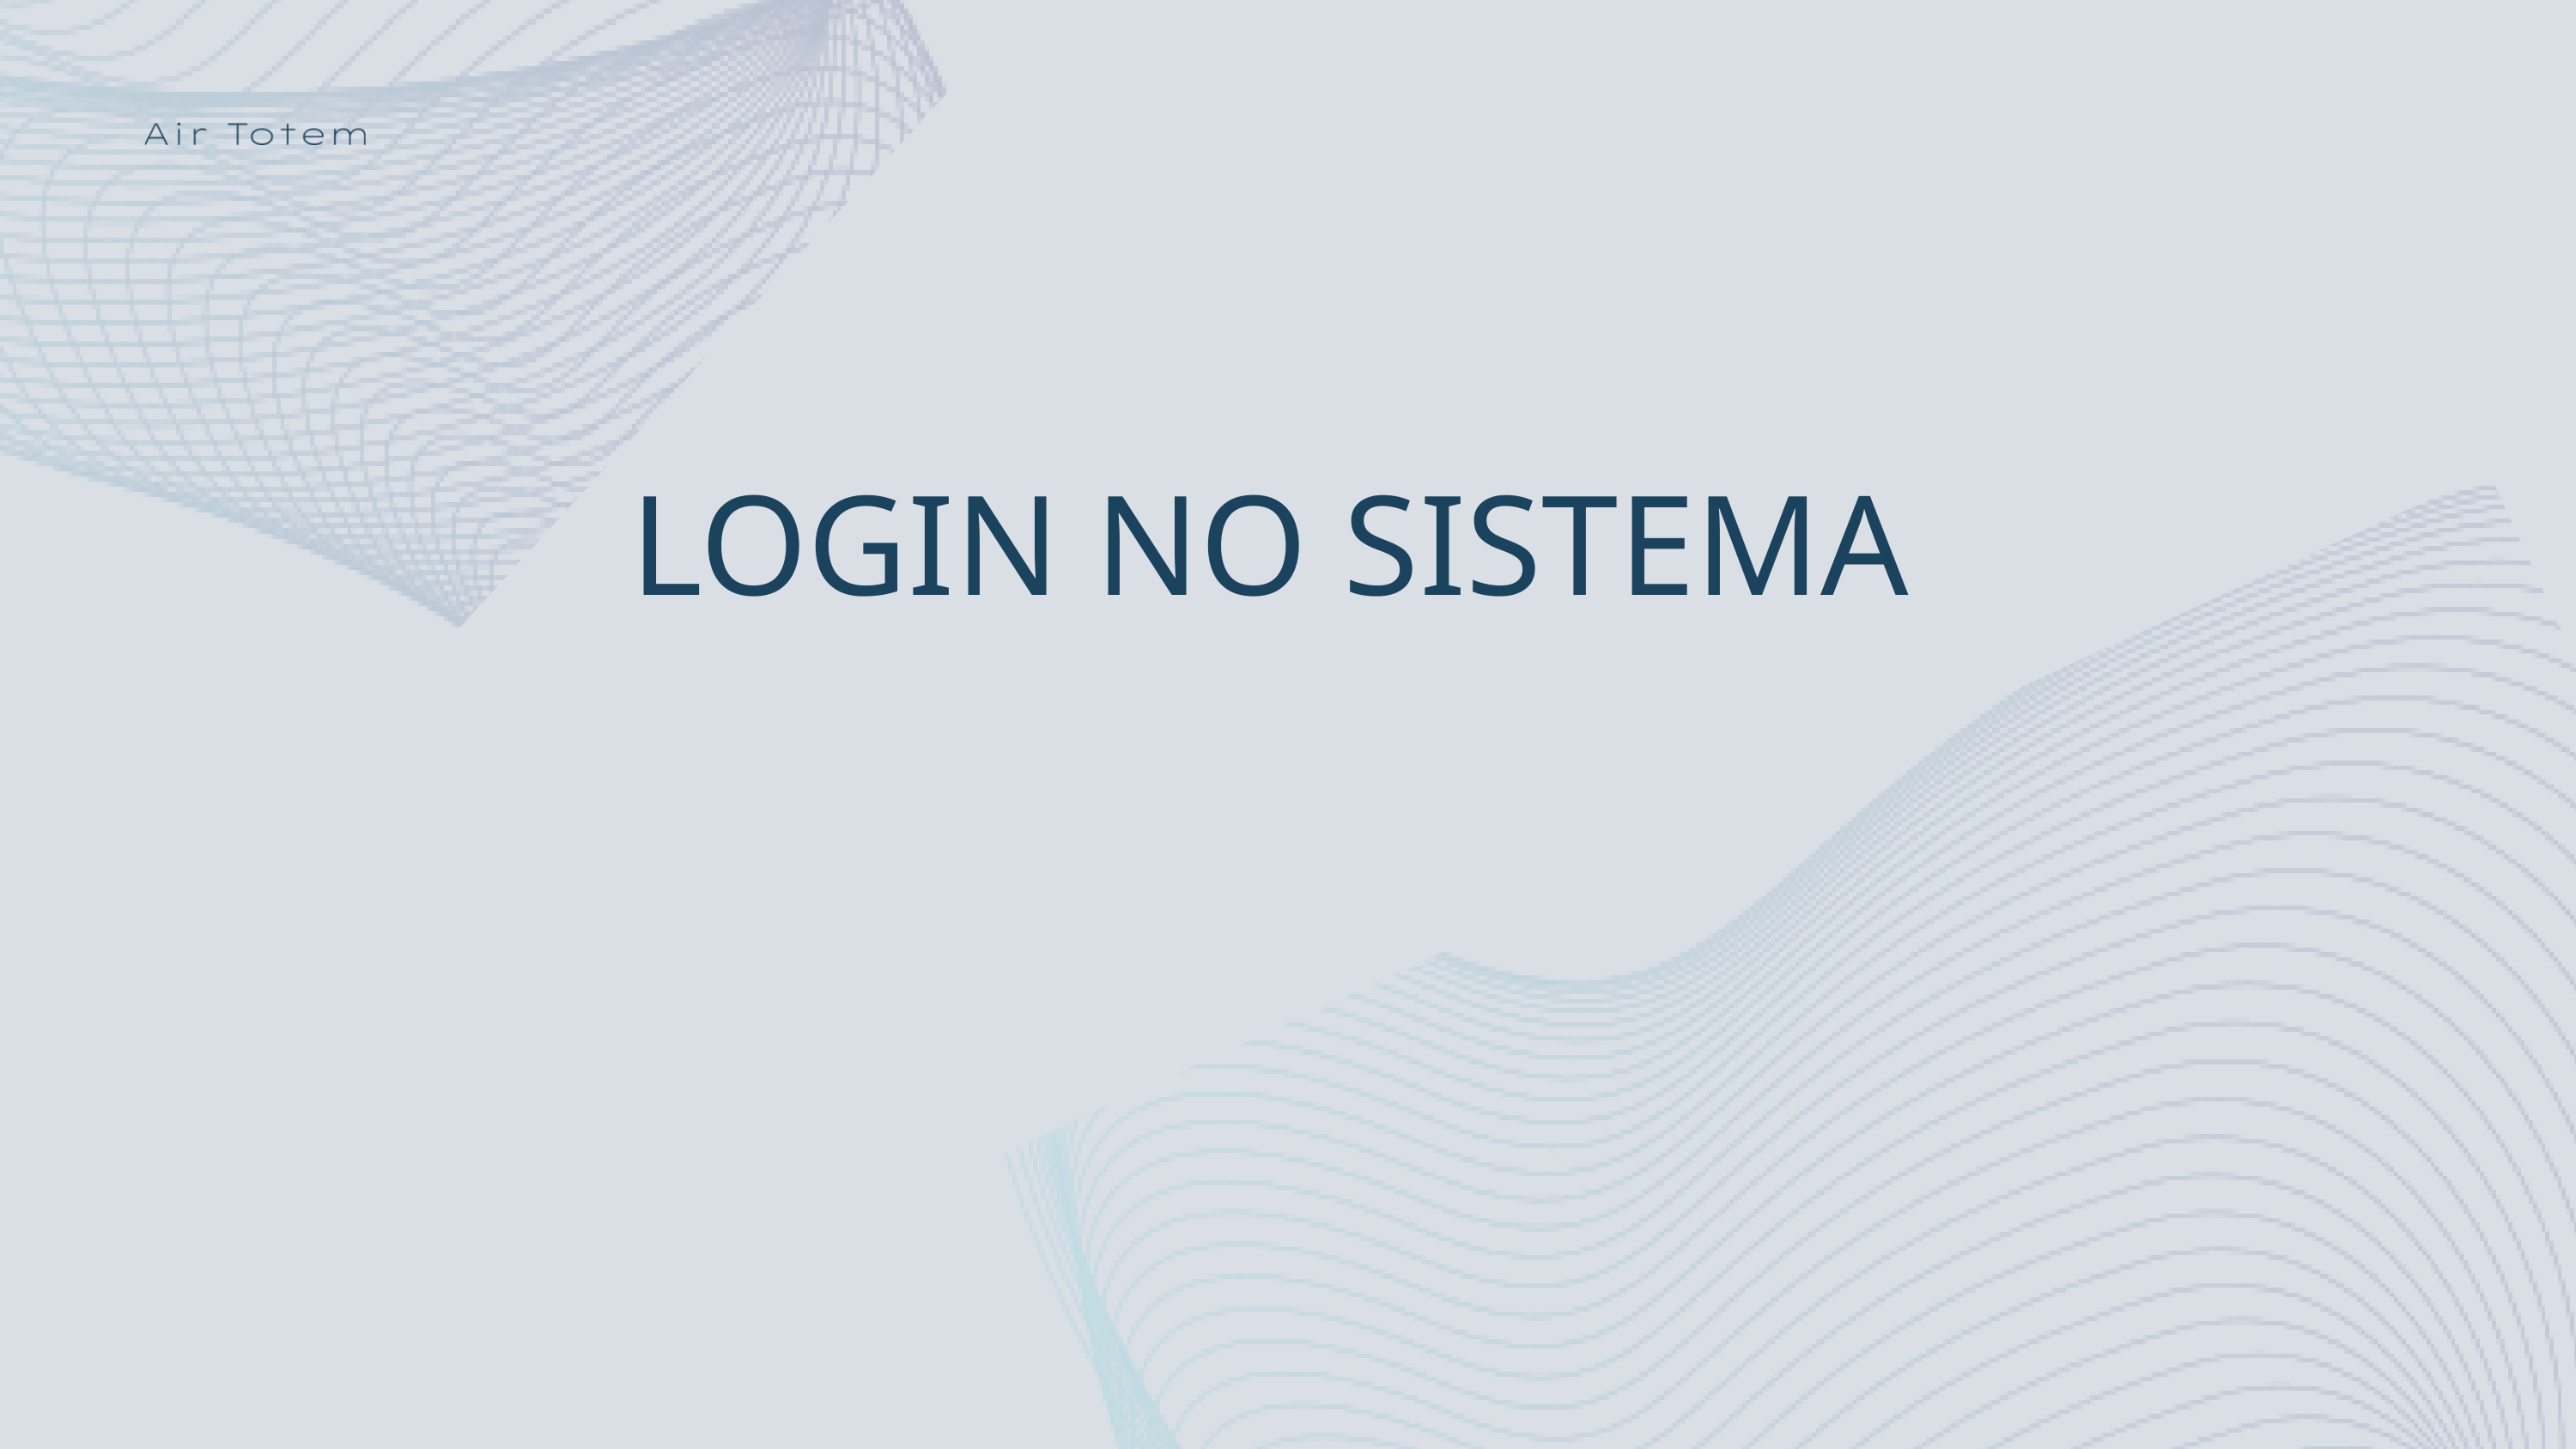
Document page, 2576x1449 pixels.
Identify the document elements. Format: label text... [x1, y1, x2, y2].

text_box [0, 0, 1032, 835]
text_box [144, 123, 366, 145]
text_box [984, 472, 2576, 1449]
text_box LOGIN NO SISTEMA [626, 430, 1950, 623]
